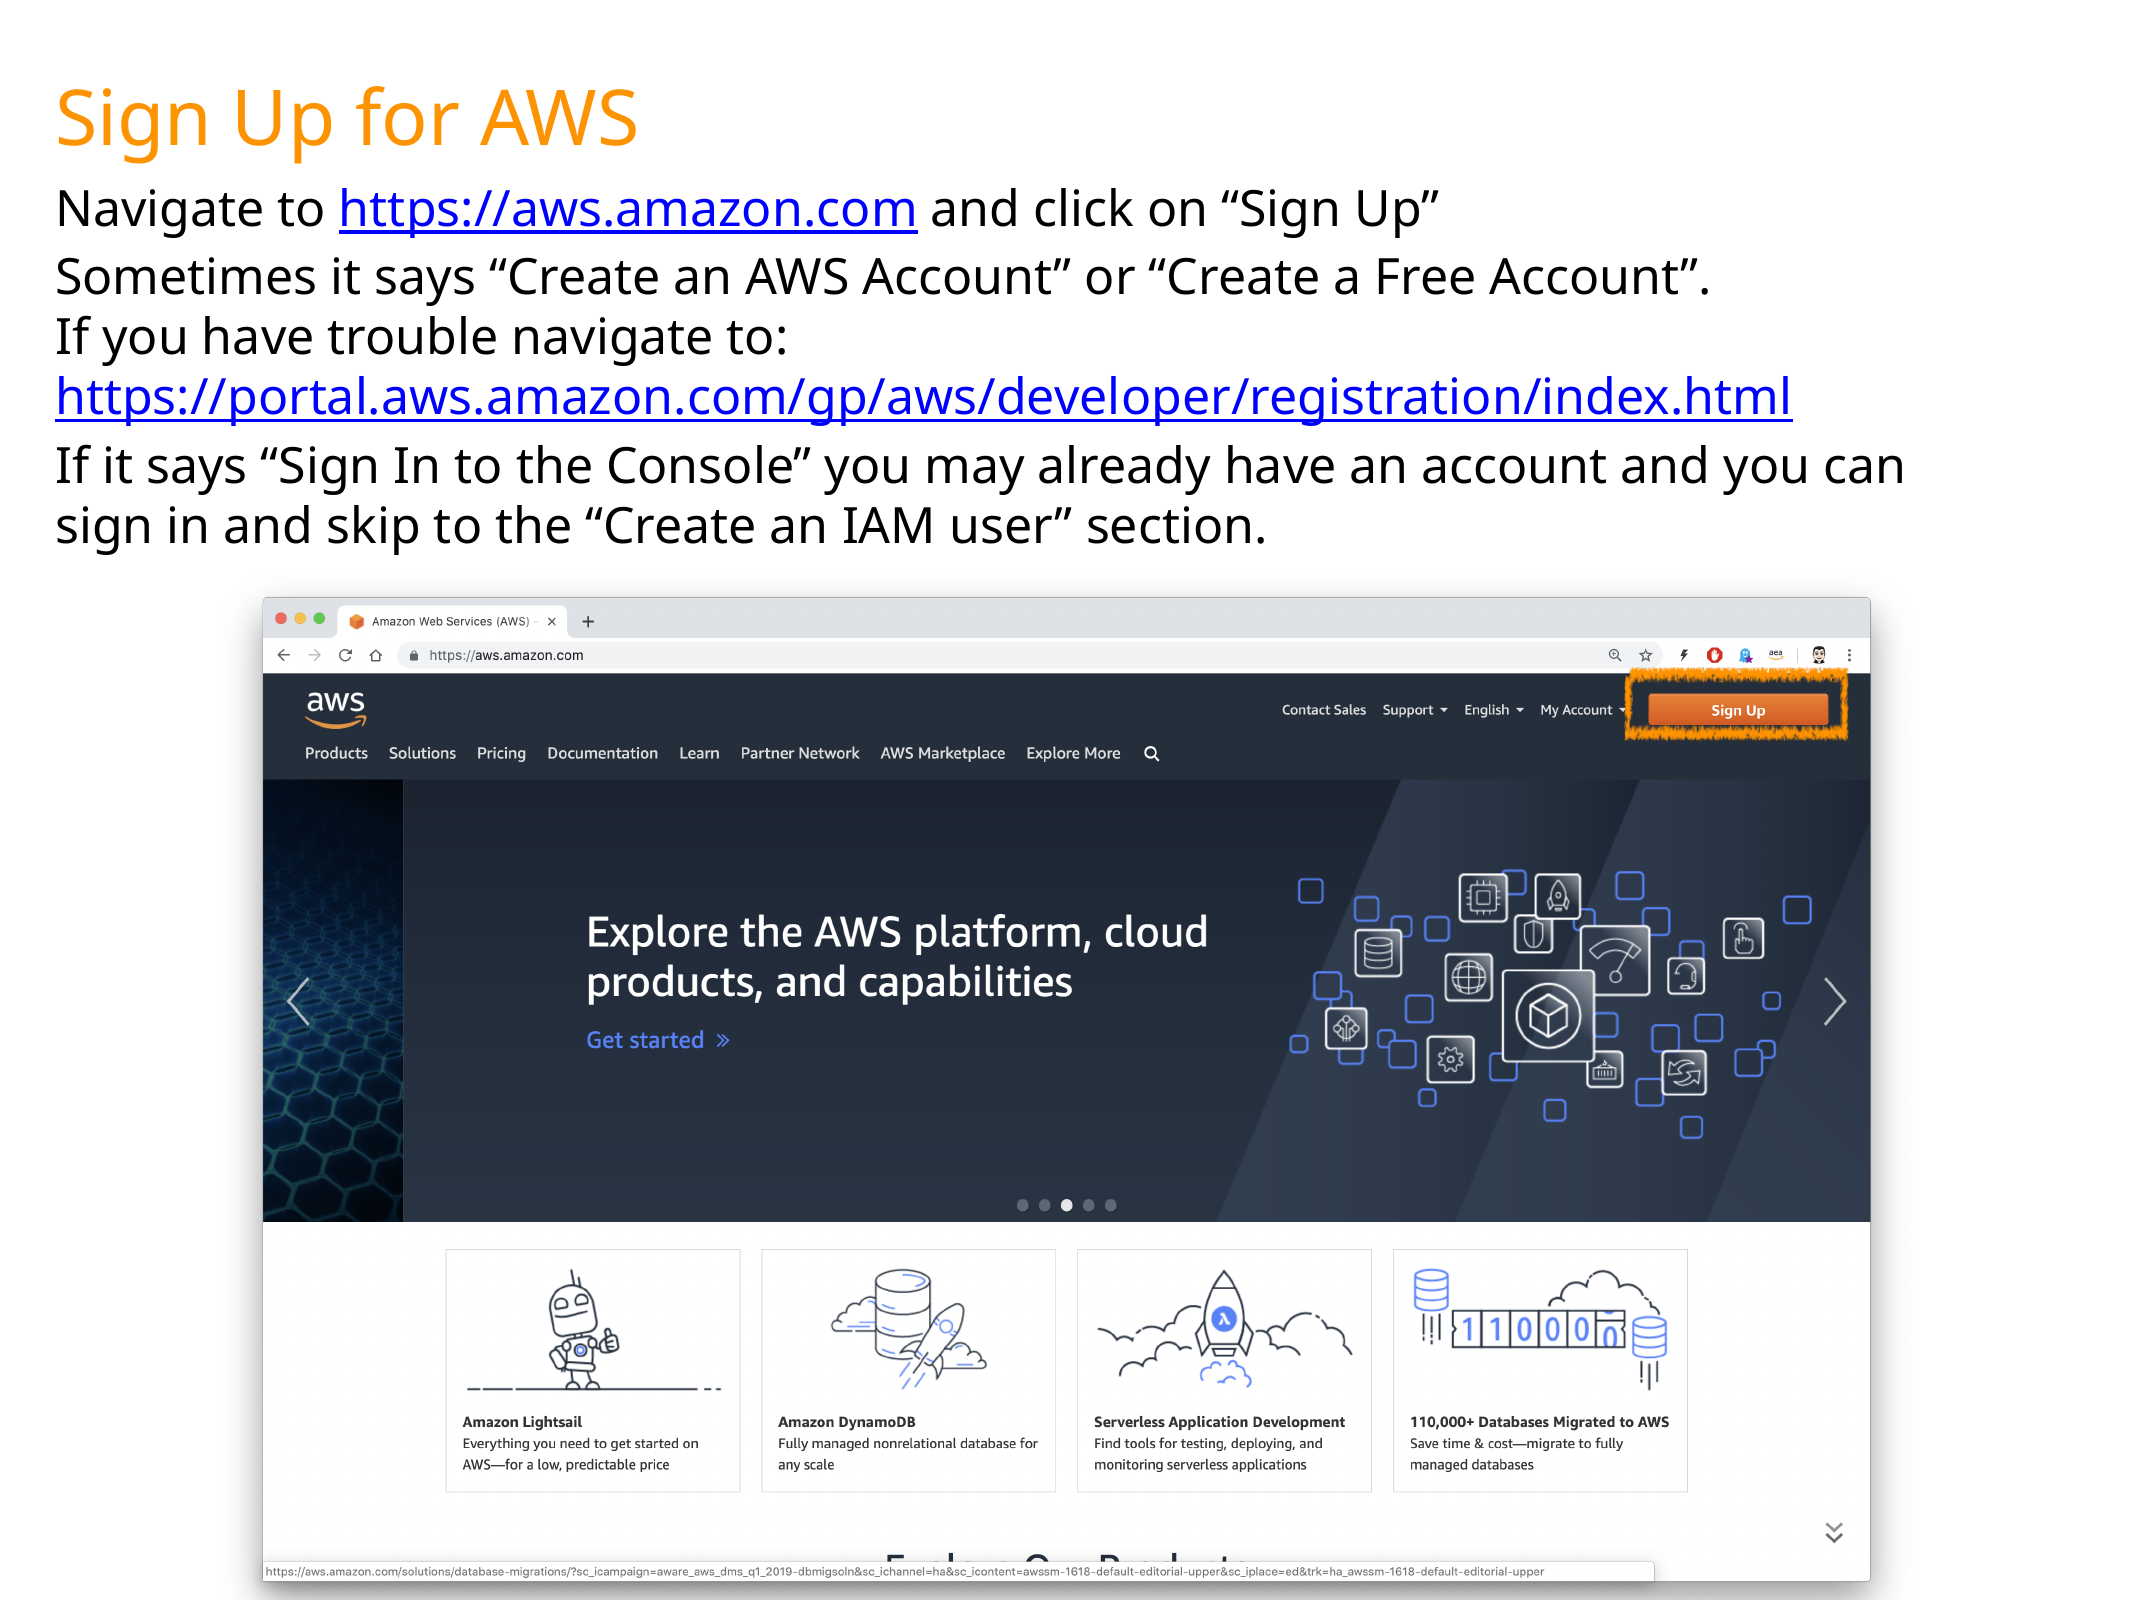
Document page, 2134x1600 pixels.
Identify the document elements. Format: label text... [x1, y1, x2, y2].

text_box Navigate to https://aws.amazon.com and click on “Sign Up” Sometimes it says “Create an AWS Account” or “Create a Free Account”. If you have trouble navigate to: https://portal.aws.amazon.com/gp/aws/developer/registration/index.html If it says “Sign In to the Console” you may already have an account and you can sign in and skip to the “Create an IAM user” section. [46, 176, 2084, 554]
picture [209, 561, 1925, 1600]
text_box Sign Up for AWS [46, 60, 690, 169]
